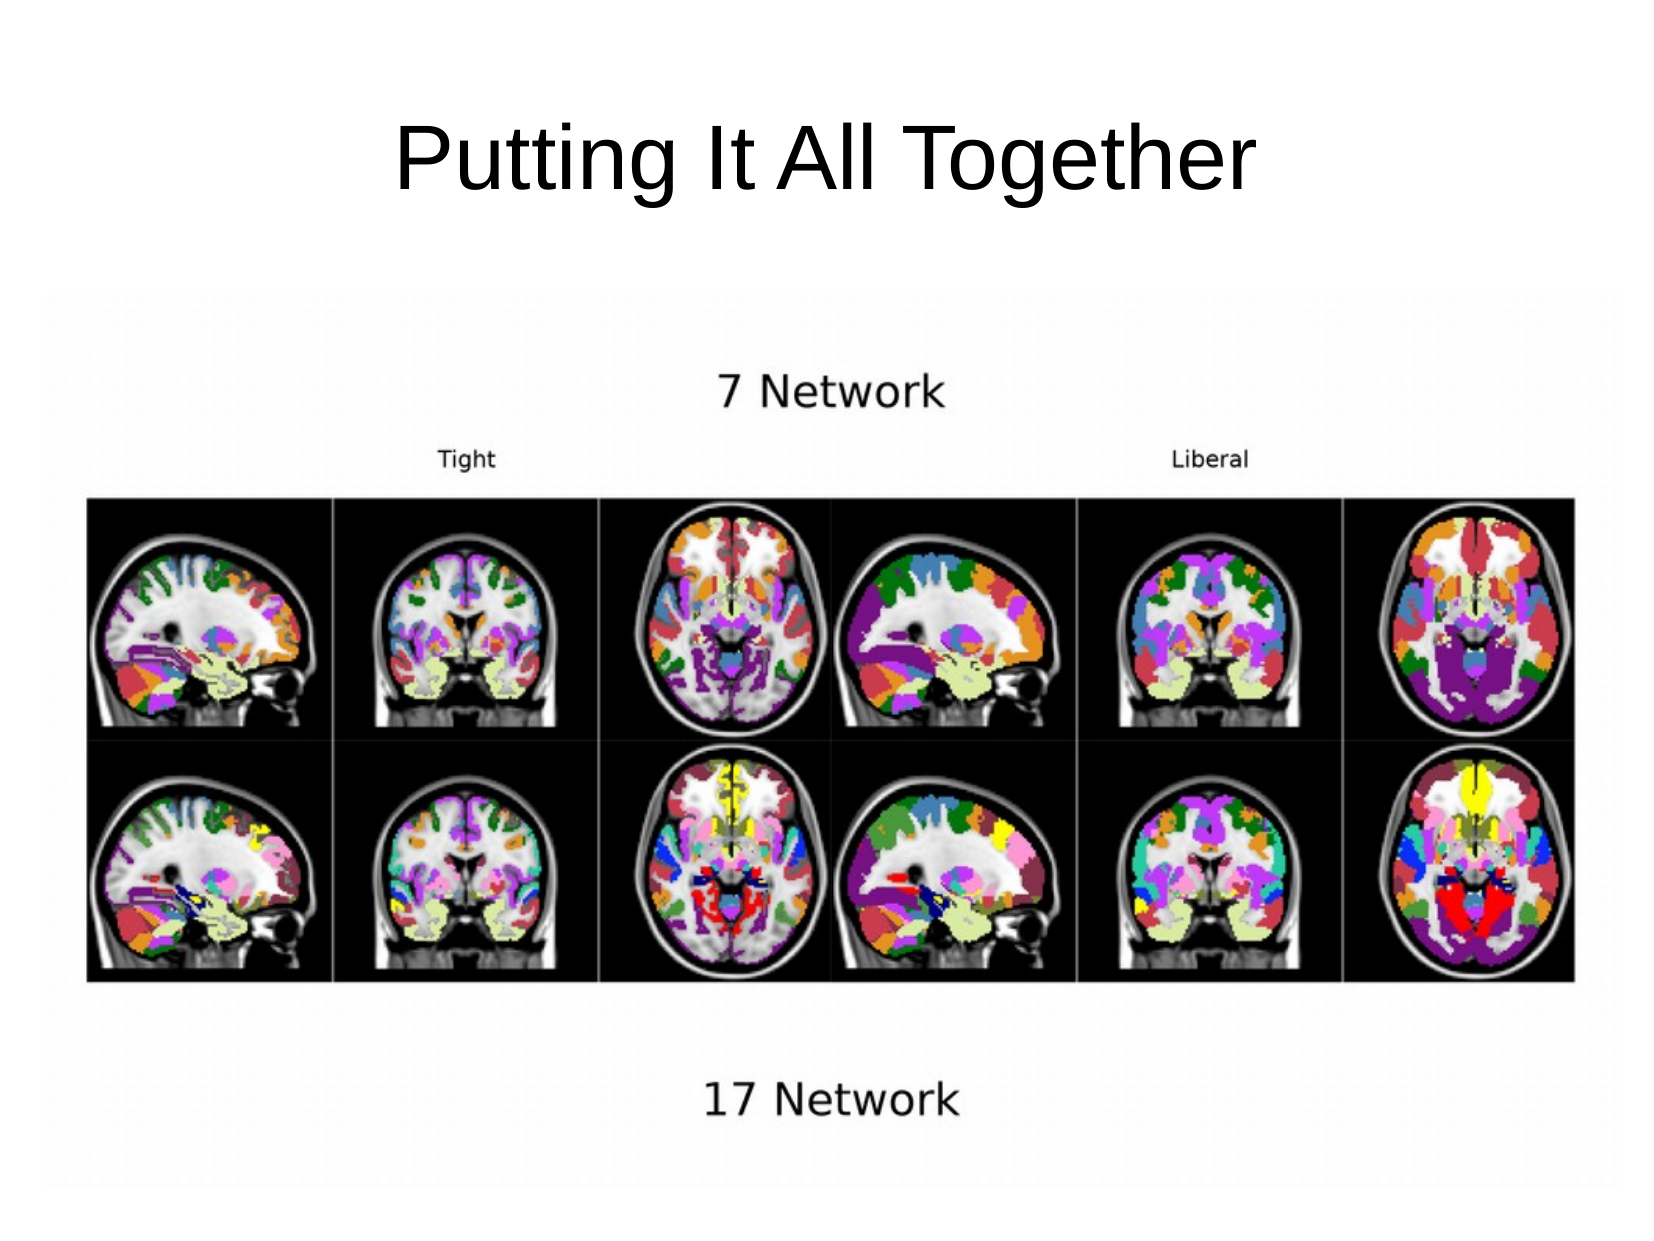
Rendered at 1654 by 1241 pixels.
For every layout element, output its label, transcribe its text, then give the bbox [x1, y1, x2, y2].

picture [42, 290, 1618, 1191]
text_box Putting It All Together [82, 49, 1571, 256]
